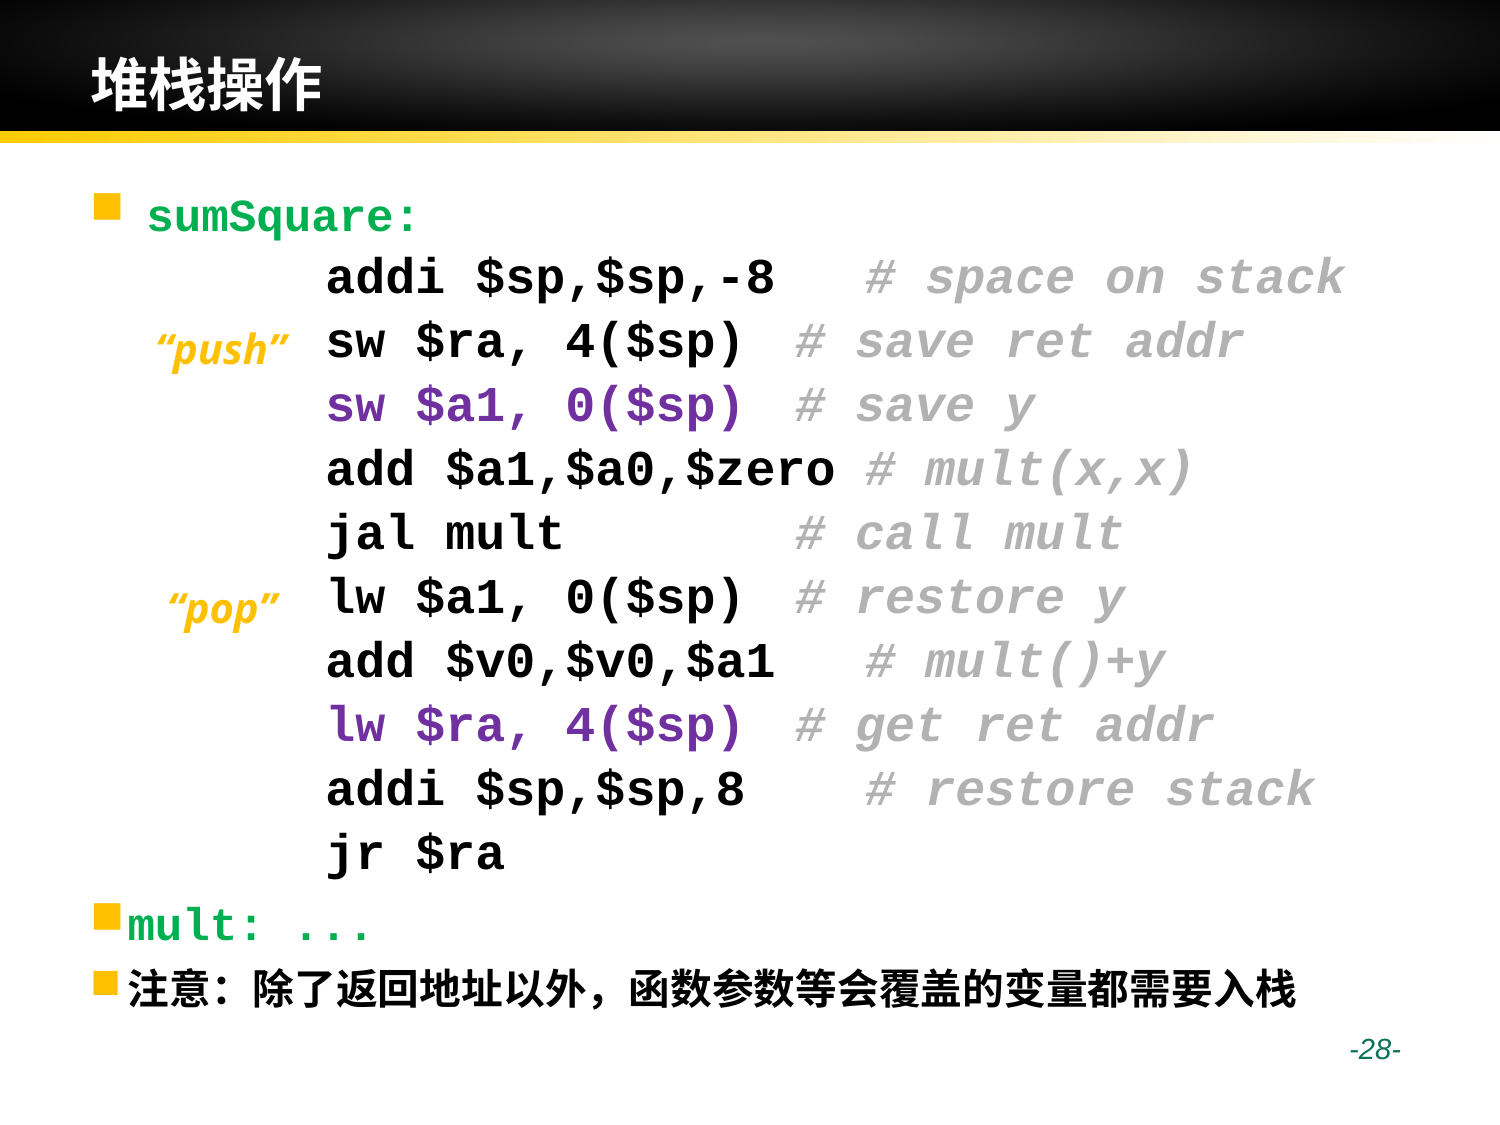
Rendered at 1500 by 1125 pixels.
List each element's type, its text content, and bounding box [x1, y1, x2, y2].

slide_number -28- [1257, 1023, 1425, 1102]
text_box “pop” [151, 574, 292, 639]
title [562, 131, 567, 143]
text_box “push” [139, 315, 301, 380]
title 堆栈操作 [75, 35, 1425, 131]
list sumSquare: addi $sp,$sp,-8 # space on stack sw $ra, 4($sp) # save ret addr sw $a1, 0($sp) # save y add $a1,$a0,$zero # mult(x,x) jal mult # call mult lw $a1, 0($sp) # restore y add $v0,$v0,$a1 # mult()+y lw $ra, 4($sp) # get ret addr addi $sp,$sp,8 # restore stack jr $ra mult: ... 注意：除了返回地址以外，函数参数等会覆盖的变量都需要入栈 [75, 172, 1424, 1000]
picture [0, 0, 1500, 131]
table_cell Reg [738, 131, 744, 143]
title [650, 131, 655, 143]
